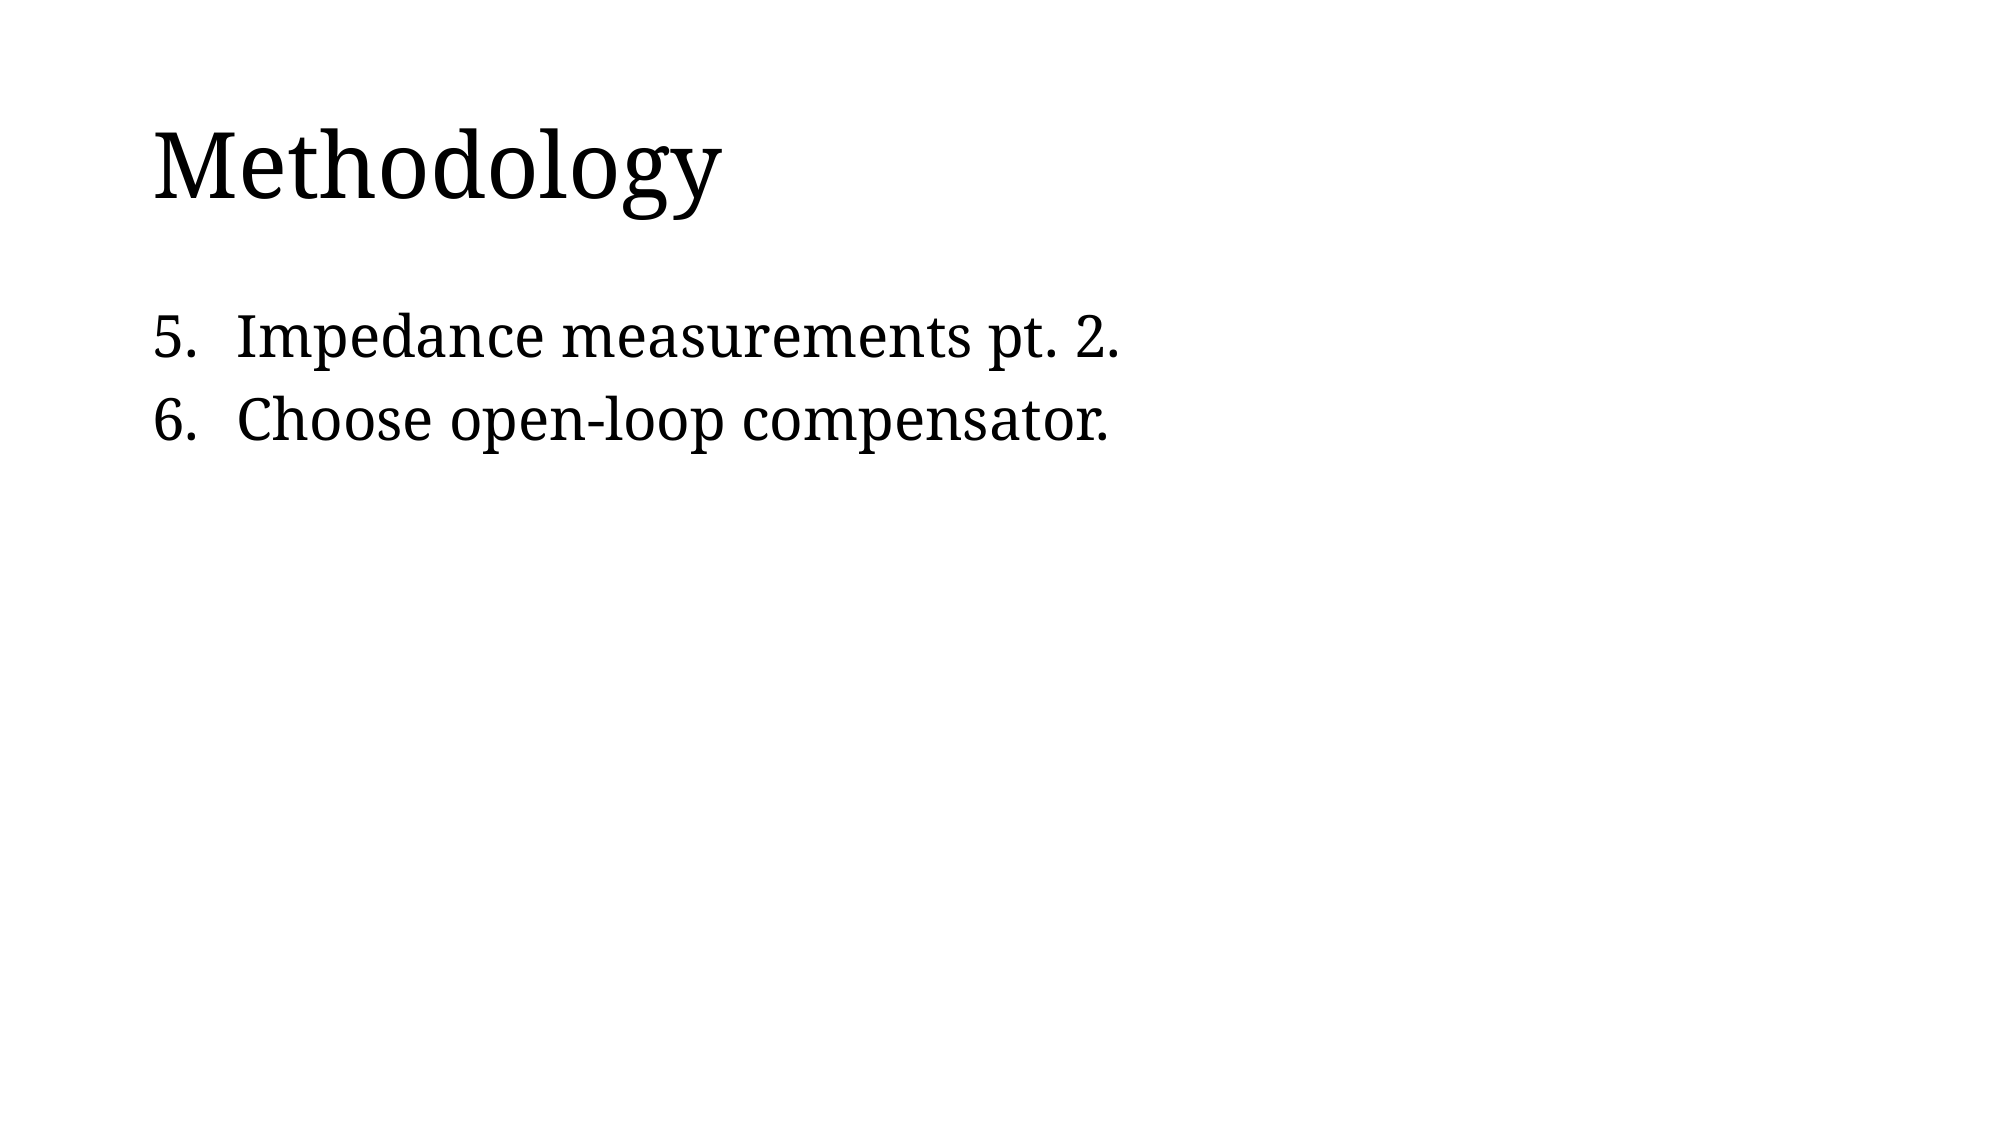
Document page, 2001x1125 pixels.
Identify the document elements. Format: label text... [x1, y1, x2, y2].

title Methodology [137, 59, 1863, 278]
list Impedance measurements pt. 2. Choose open-loop compensator. [137, 299, 1863, 1014]
